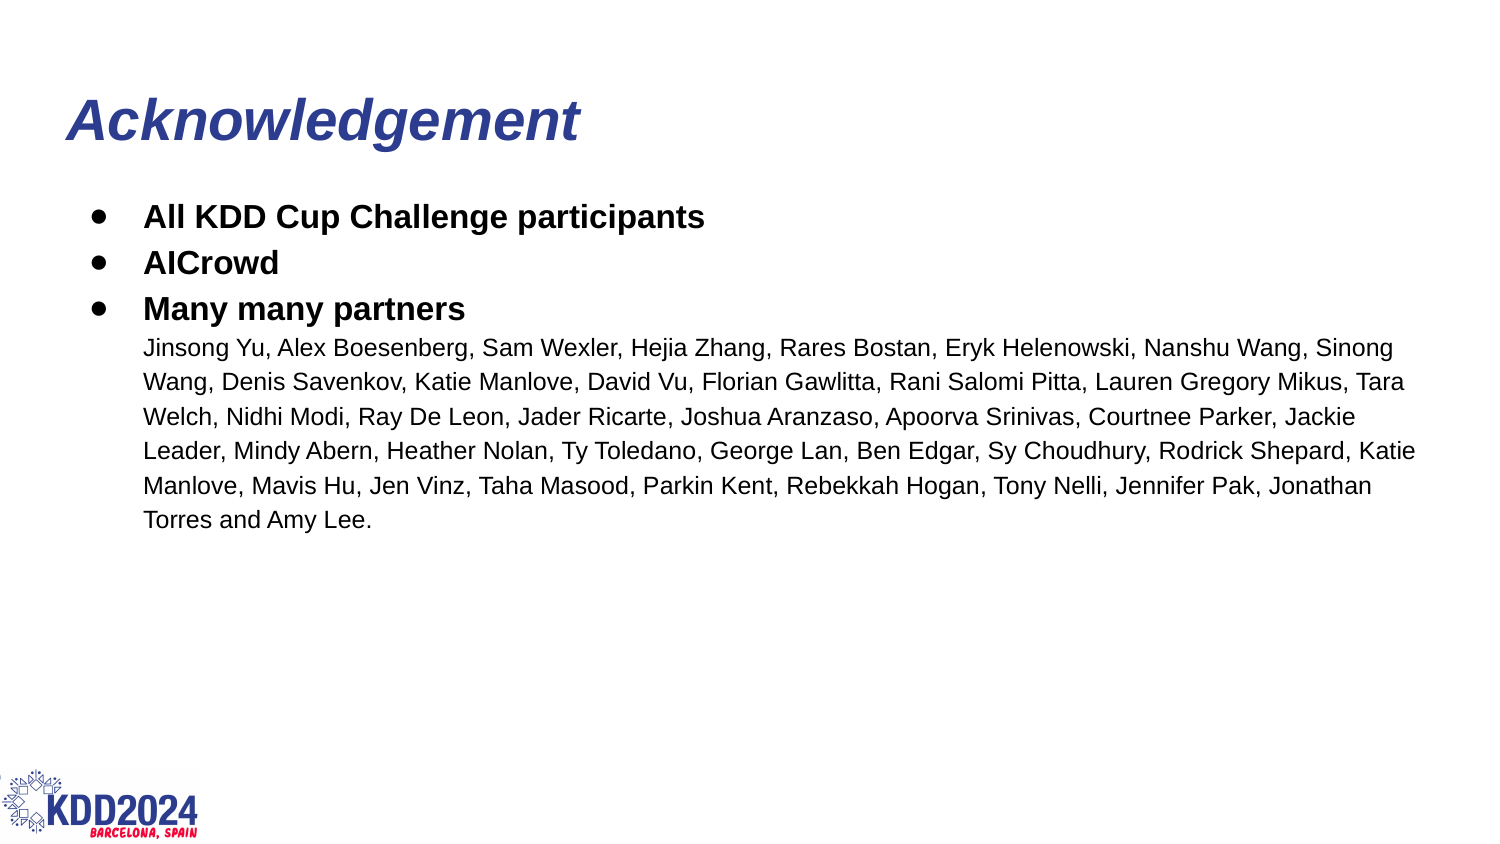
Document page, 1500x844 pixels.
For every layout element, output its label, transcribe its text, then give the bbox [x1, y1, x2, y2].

text_box All KDD Cup Challenge participants AICrowd Many many partners Jinsong Yu, Alex Boesenberg, Sam Wexler, Hejia Zhang, Rares Bostan, Eryk Helenowski, Nanshu Wang, Sinong Wang, Denis Savenkov, Katie Manlove, David Vu, Florian Gawlitta, Rani Salomi Pitta, Lauren Gregory Mikus, Tara Welch, Nidhi Modi, Ray De Leon, Jader Ricarte, Joshua Aranzaso, Apoorva Srinivas, Courtnee Parker, Jackie Leader, Mindy Abern, Heather Nolan, Ty Toledano, George Lan, Ben Edgar, Sy Choudhury, Rodrick Shepard, Katie Manlove, Mavis Hu, Jen Vinz, Taha Masood, Parkin Kent, Rebekkah Hogan, Tony Nelli, Jennifer Pak, Jonathan Torres and Amy Lee. [53, 174, 1451, 767]
picture [0, 766, 201, 844]
text_box Acknowledgement [51, 67, 1449, 167]
